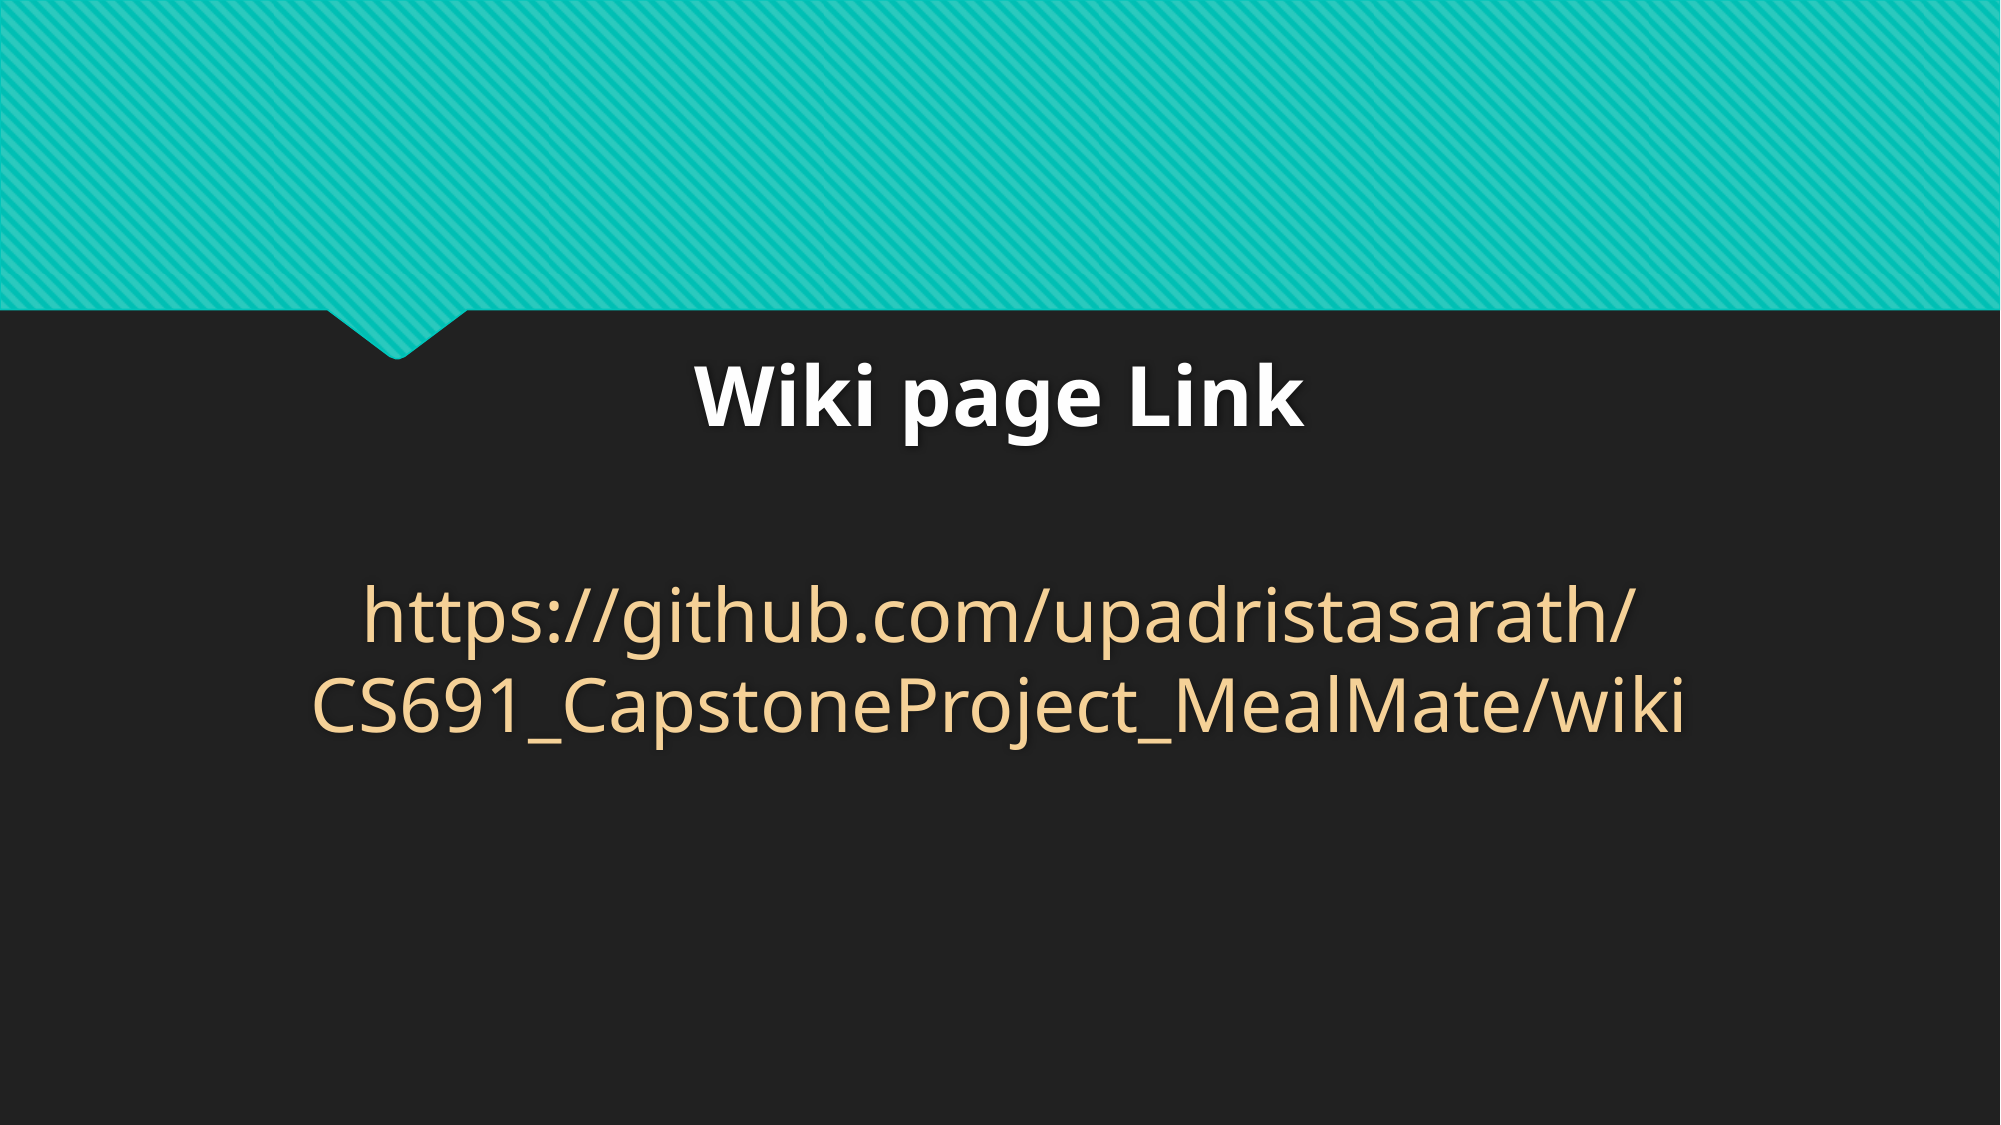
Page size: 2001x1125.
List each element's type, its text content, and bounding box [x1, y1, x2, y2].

list https://github.com/upadristasarath/CS691_CapstoneProject_MealMate/wiki [187, 523, 1813, 792]
title Wiki page Link [187, 227, 1813, 451]
